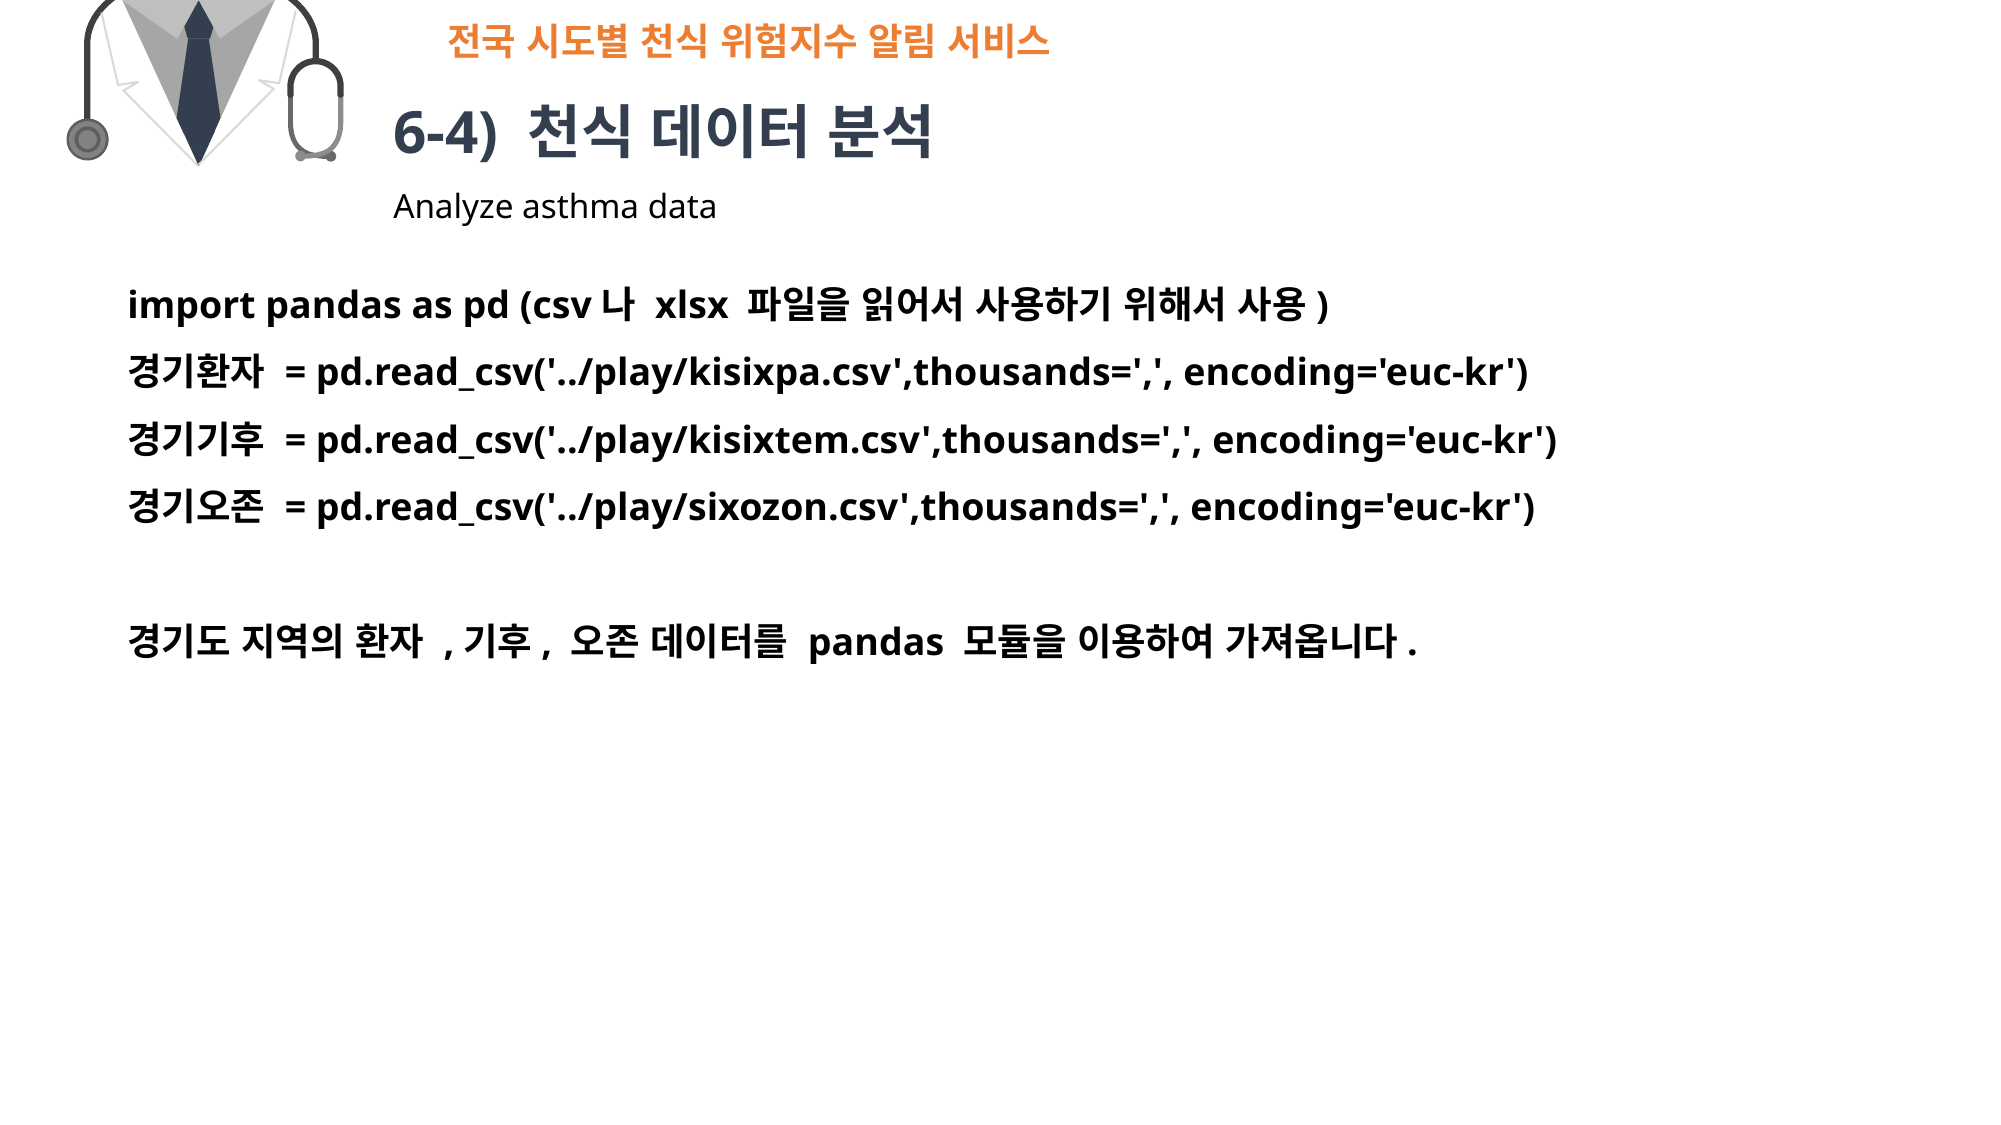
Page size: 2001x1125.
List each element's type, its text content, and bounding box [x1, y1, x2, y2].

text_box import pandas as pd (csv나 xlsx 파일을 읽어서 사용하기 위해서 사용) 경기환자 = pd.read_csv('../play/kisixpa.csv',thousands=',', encoding='euc-kr') 경기기후 = pd.read_csv('../play/kisixtem.csv',thousands=',', encoding='euc-kr') 경기오존 = pd.read_csv('../play/sixozon.csv',thousands=',', encoding='euc-kr') 경기도 지역의 환자 ,기후, 오존 데이터를 pandas 모듈을 이용하여 가져옵니다. [112, 250, 1825, 806]
text_box 6-4) 천식 데이터 분석 Analyze asthma data [378, 52, 1384, 233]
text_box 전국 시도별 천식 위험지수 알림 서비스 [432, 10, 1067, 71]
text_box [66, 0, 344, 167]
